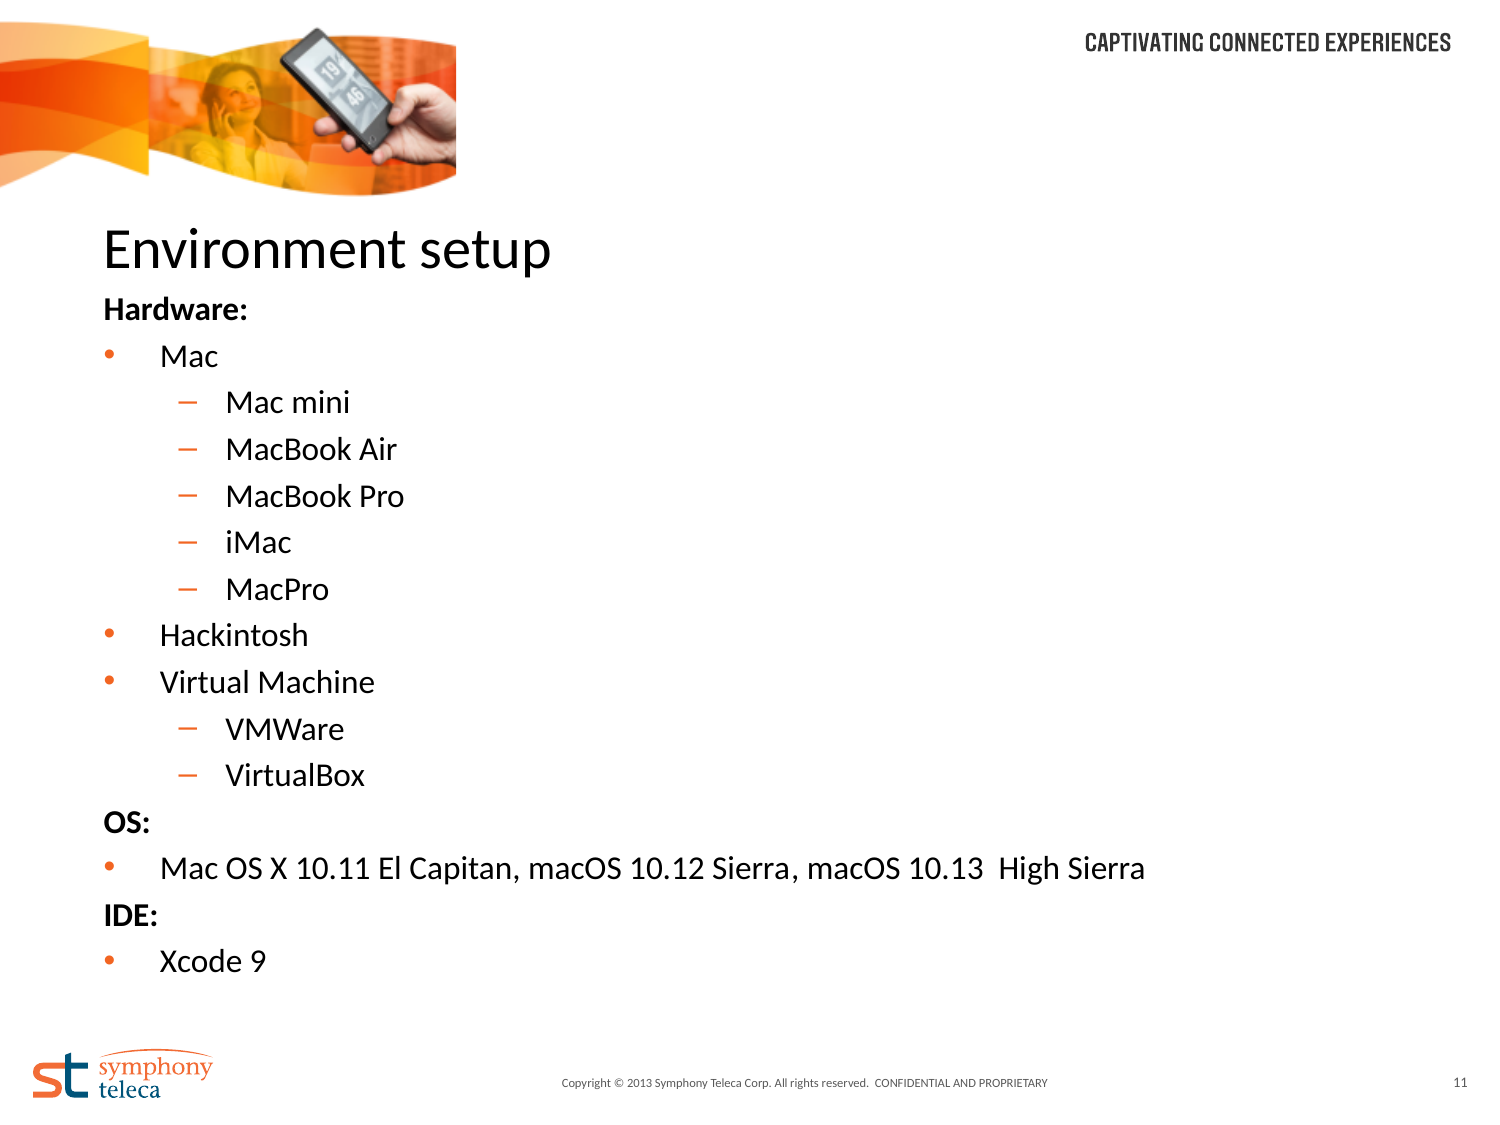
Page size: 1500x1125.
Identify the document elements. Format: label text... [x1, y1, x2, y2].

title Environment setup [88, 202, 1439, 279]
list Hardware: Mac Mac mini MacBook Air MacBook Pro iMac MacPro Hackintosh Virtual Machine VMWare VirtualBox OS: Mac OS X 10.11 El Capitan, macOS 10.12 Sierra, macOS 10.13 High Sierra IDE: Xcode 9 [88, 279, 1439, 1000]
picture [0, 21, 457, 200]
